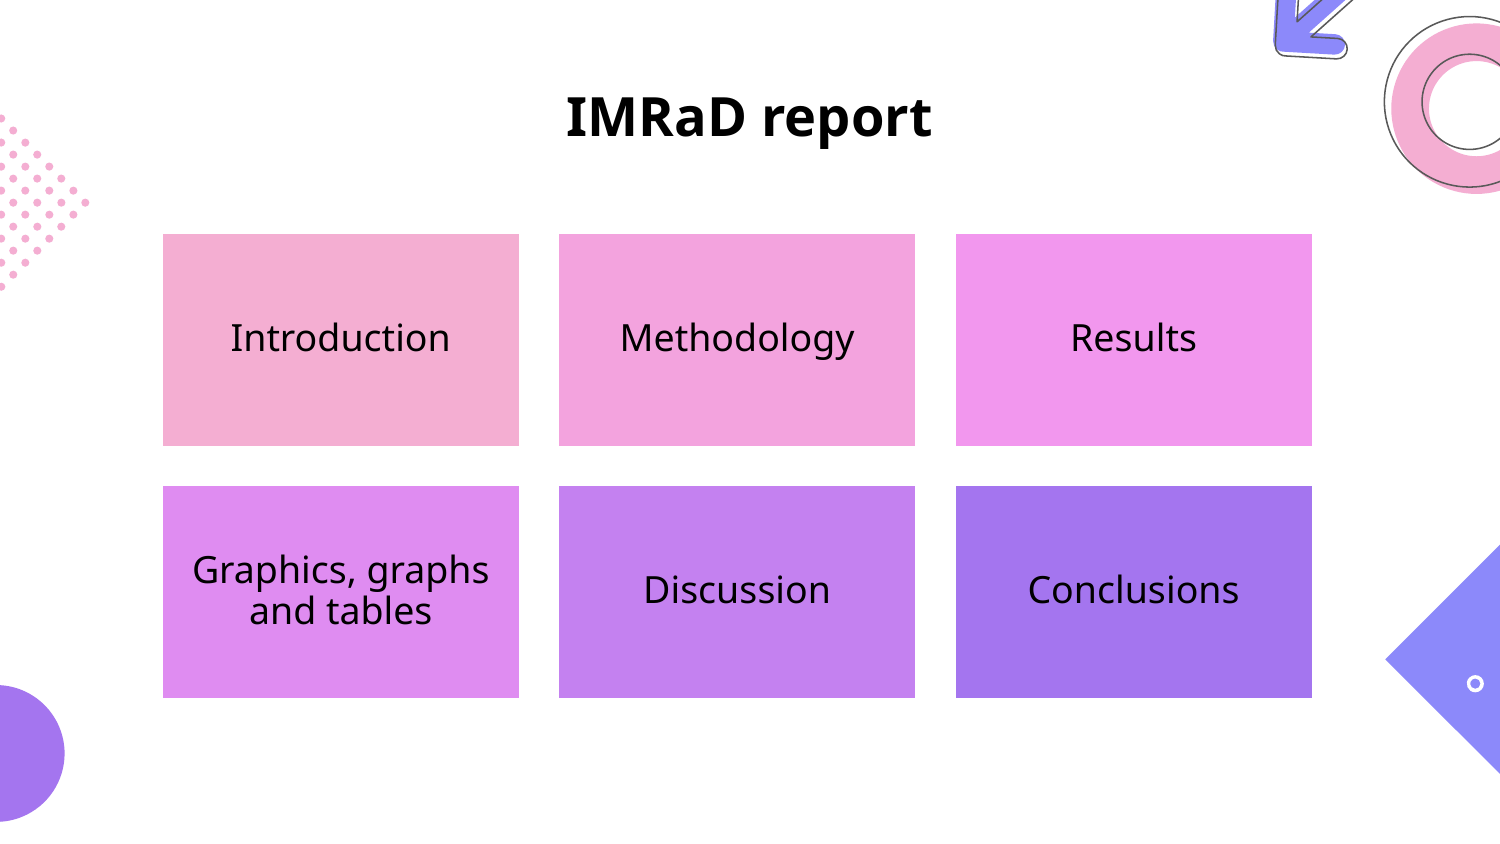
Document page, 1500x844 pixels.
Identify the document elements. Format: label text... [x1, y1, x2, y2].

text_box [160, 165, 1315, 766]
title IMRaD report [237, 78, 1263, 151]
